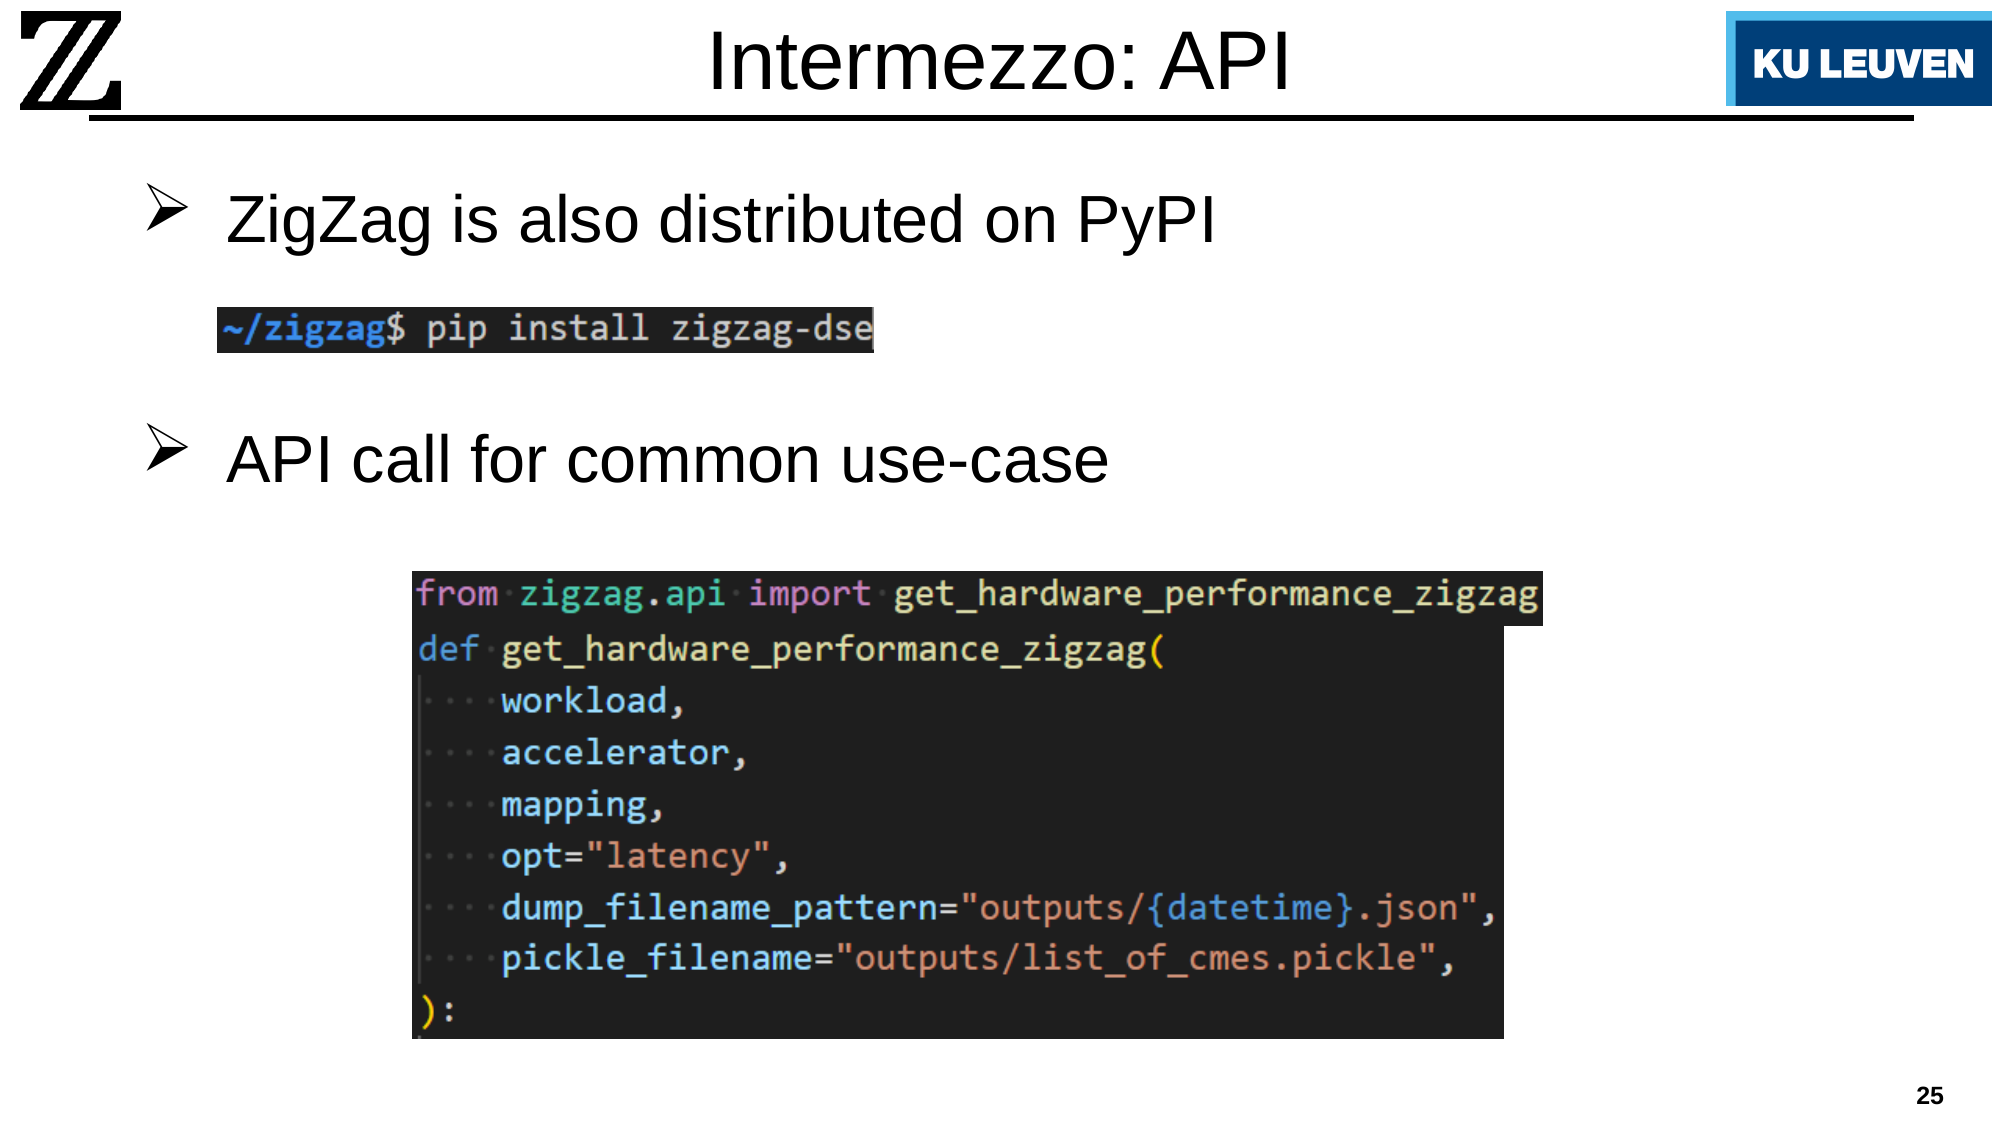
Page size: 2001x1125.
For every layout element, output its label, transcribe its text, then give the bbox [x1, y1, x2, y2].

picture [217, 307, 874, 353]
text_box ZigZag is also distributed on PyPI API call for common use-case [126, 168, 1952, 583]
title Intermezzo: API [137, 6, 1863, 118]
picture [20, 9, 121, 110]
picture [1863, 11, 1992, 106]
picture [412, 571, 1543, 1039]
